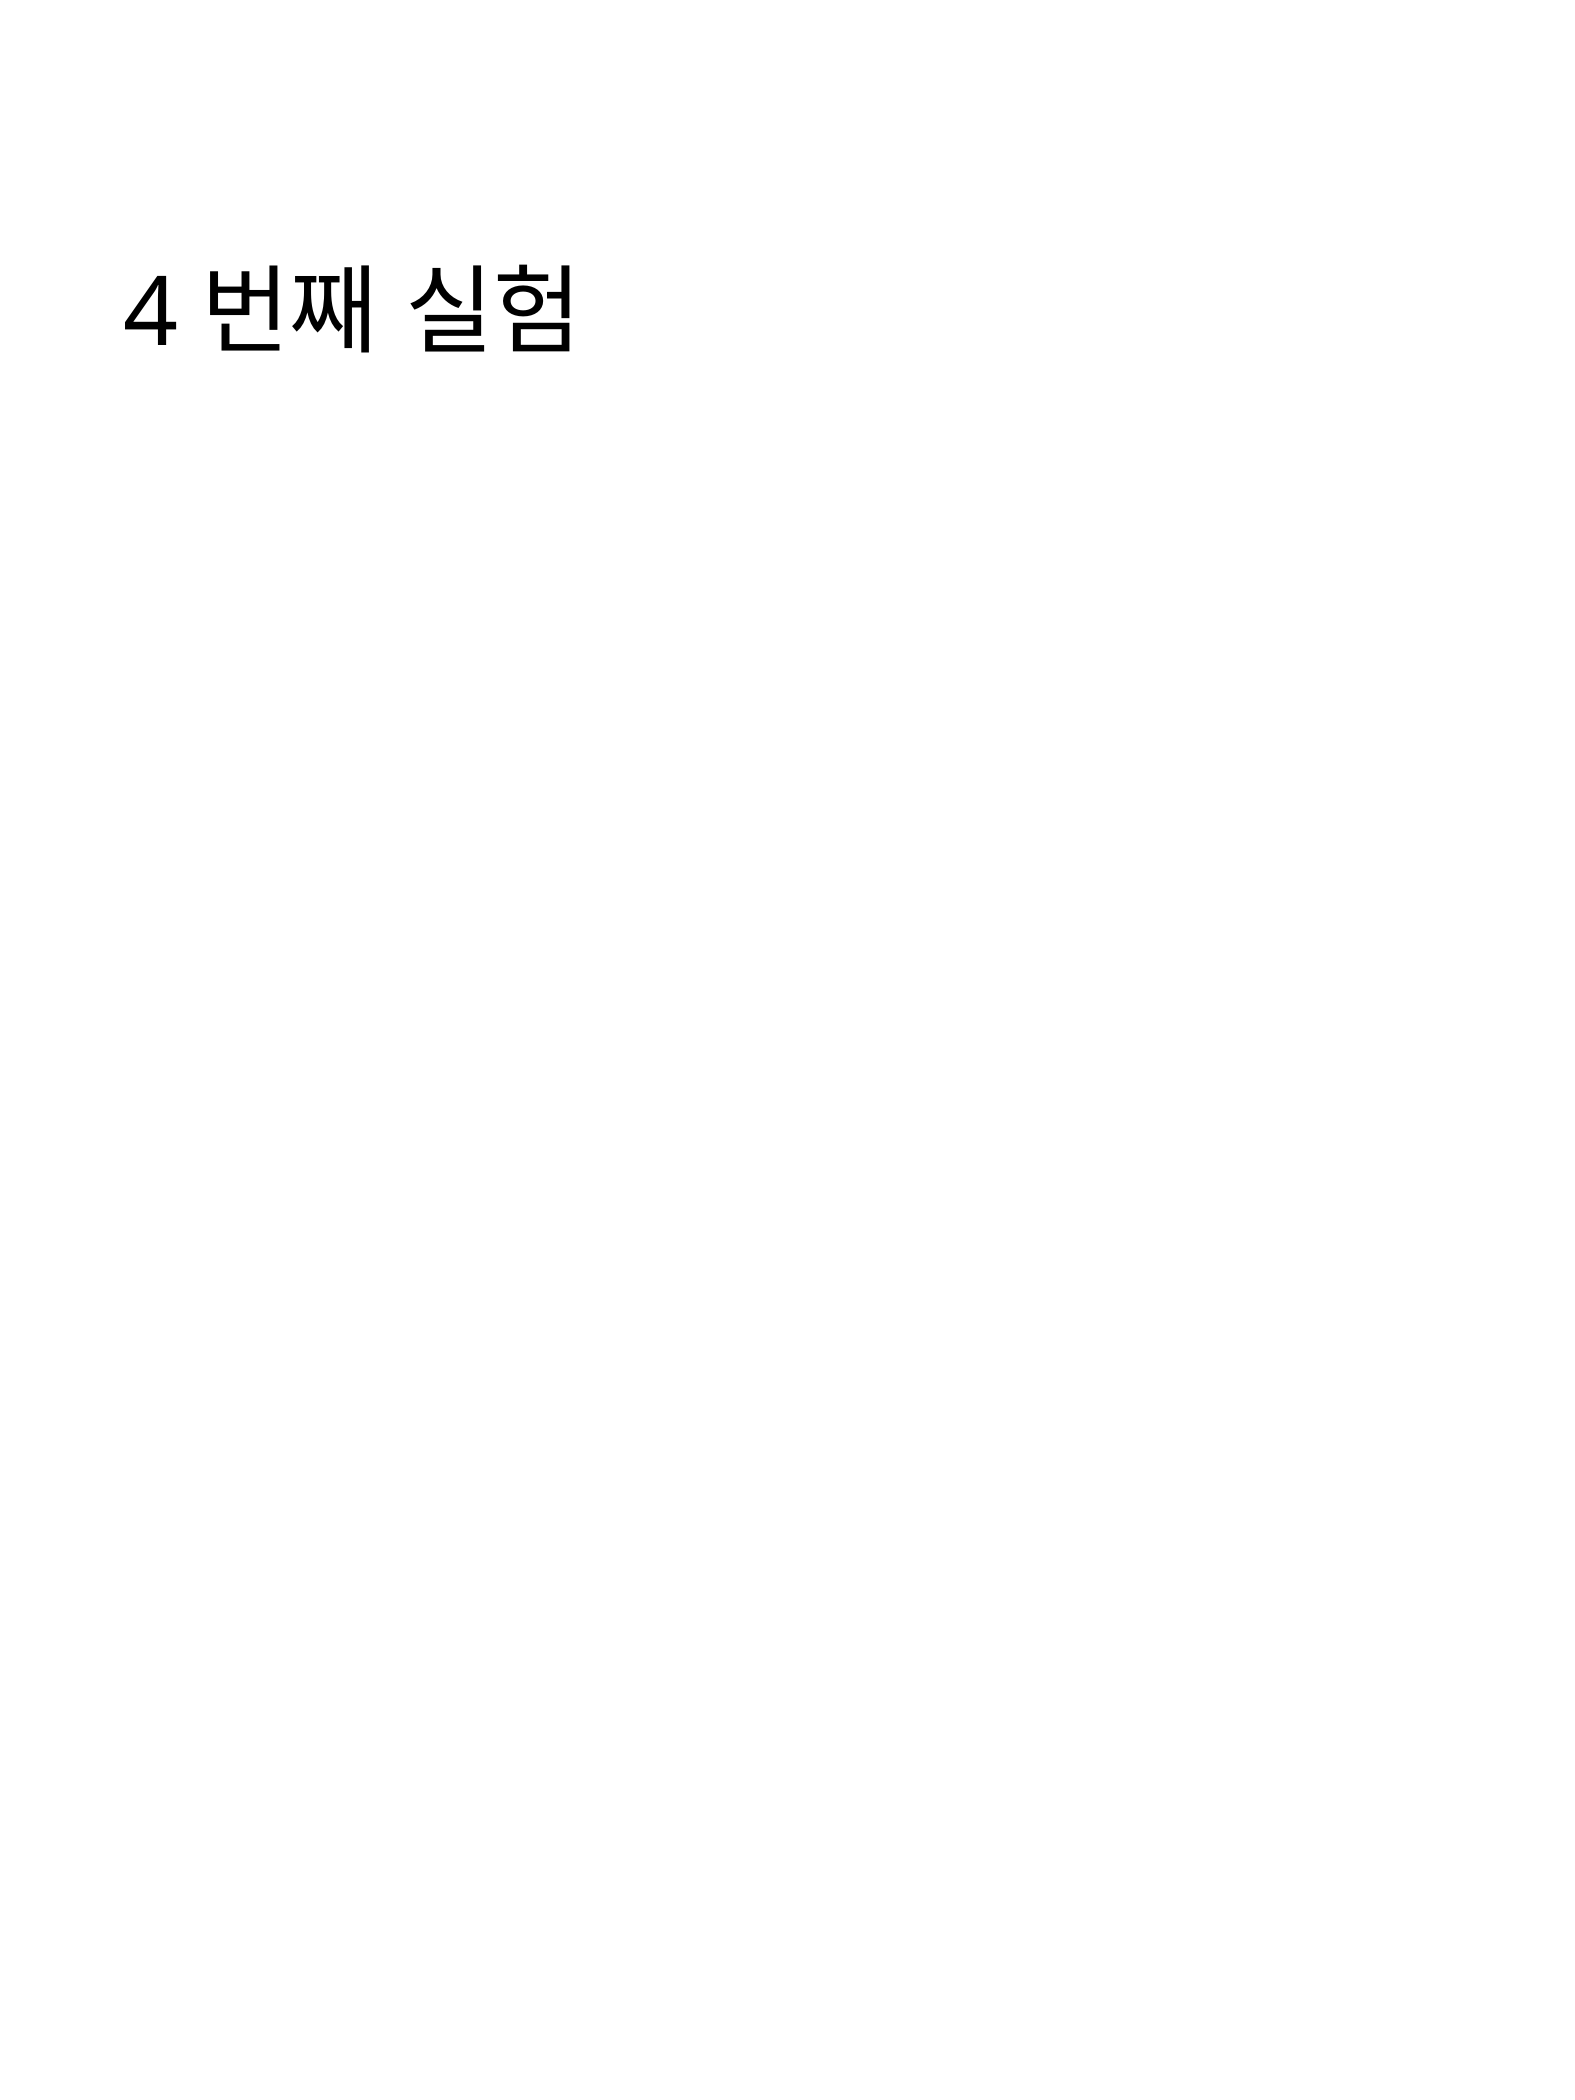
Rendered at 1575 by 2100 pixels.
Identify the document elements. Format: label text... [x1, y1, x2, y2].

title 4번째 실험 [108, 111, 1467, 518]
